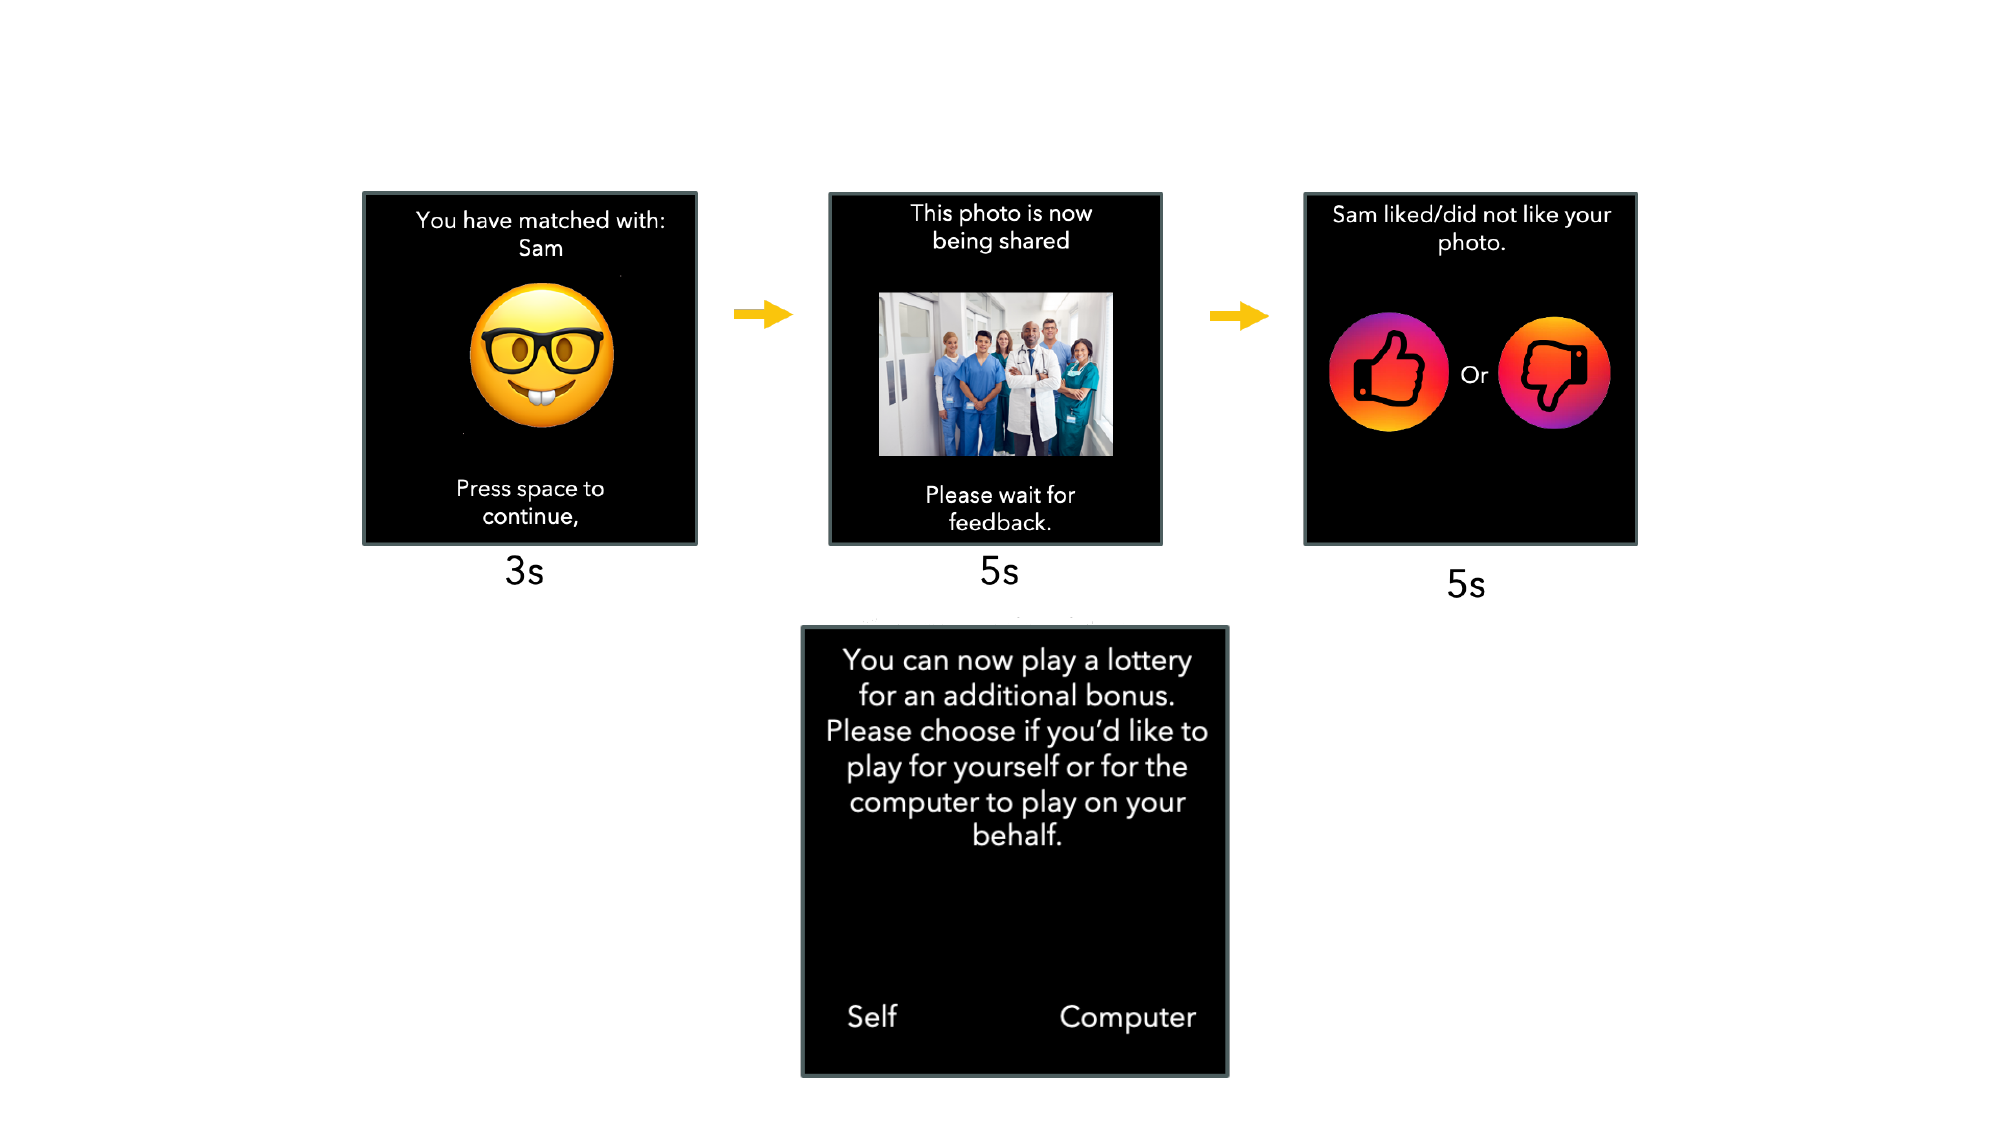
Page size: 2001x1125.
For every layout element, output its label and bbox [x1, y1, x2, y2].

picture [362, 191, 1638, 1078]
